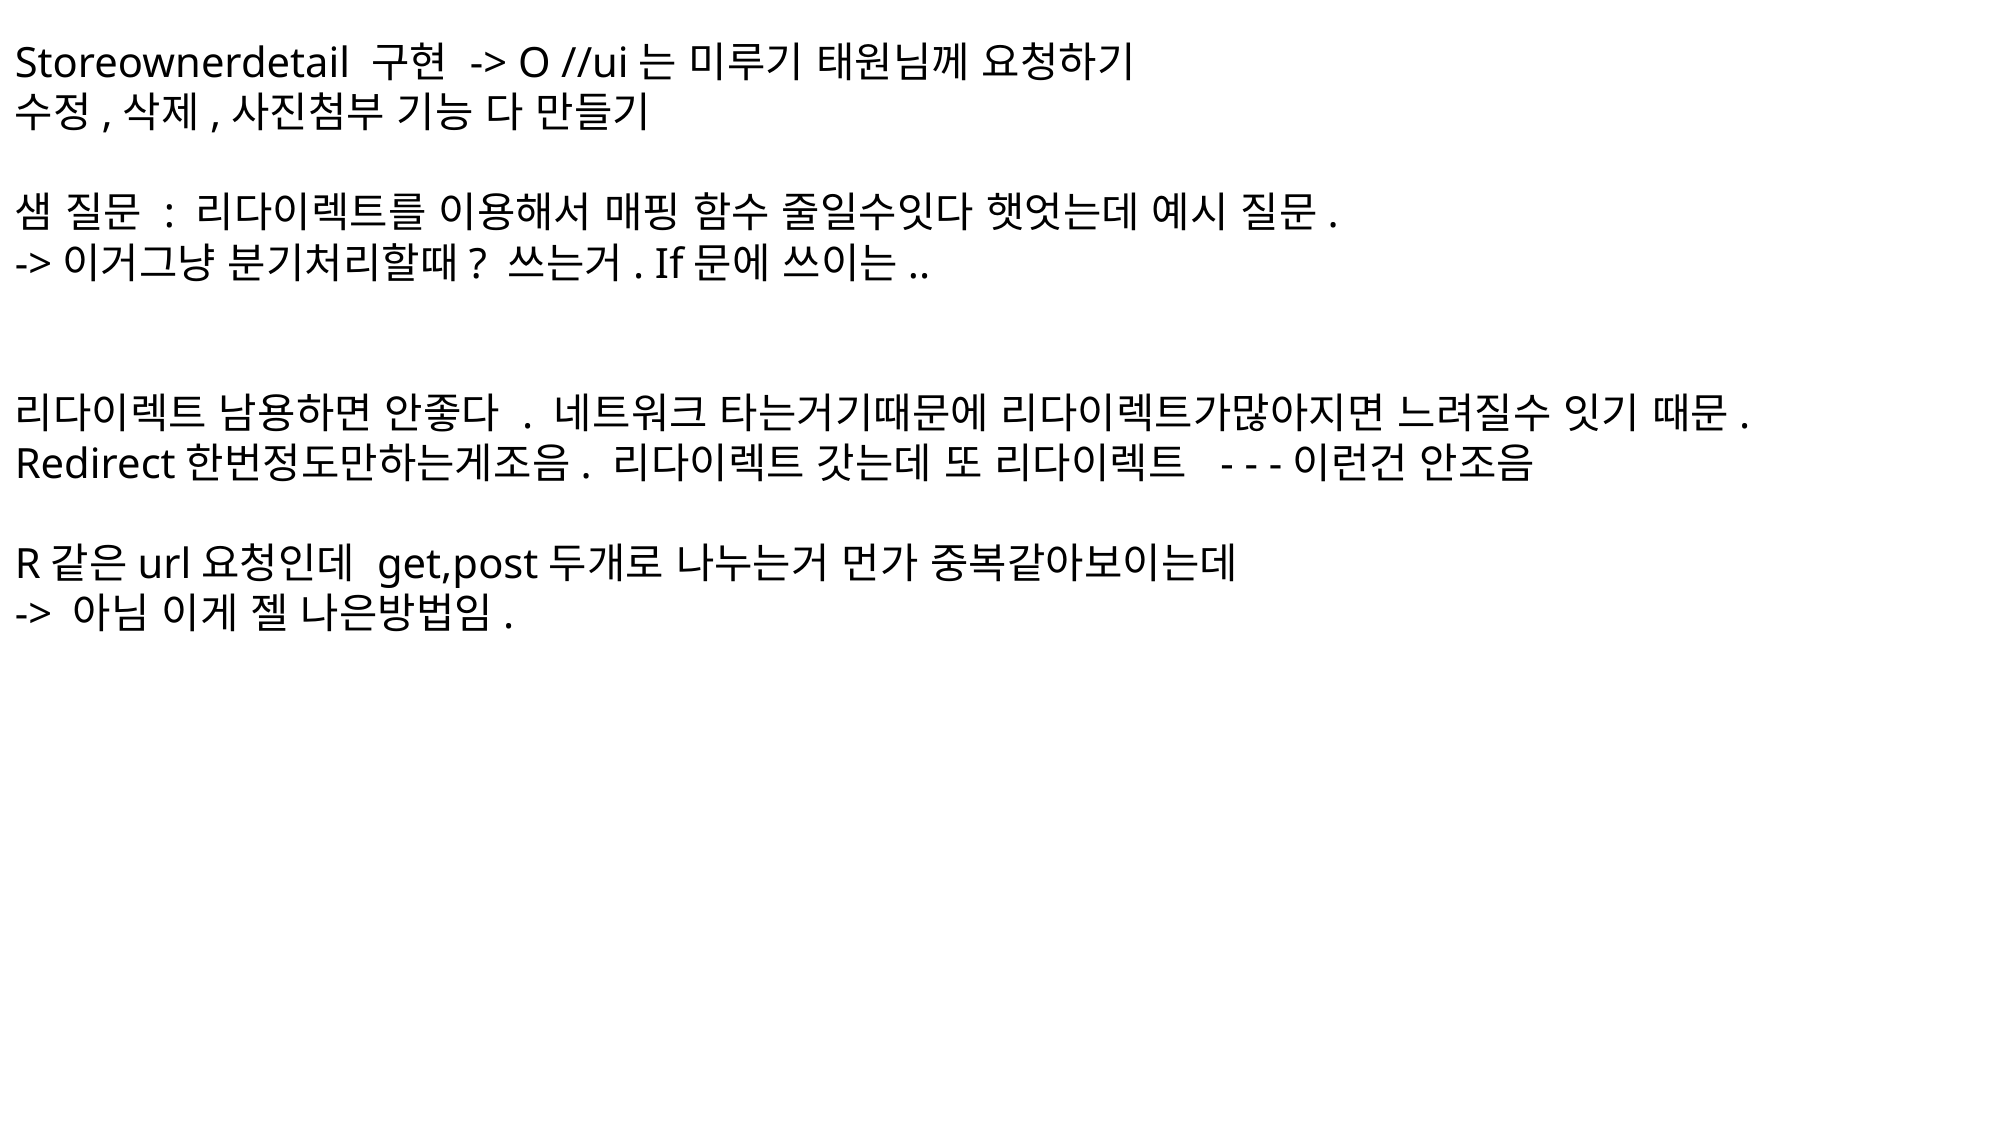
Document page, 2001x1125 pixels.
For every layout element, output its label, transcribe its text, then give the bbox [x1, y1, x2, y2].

text_box Storeownerdetail 구현 -> O //ui는 미루기 태원님께 요청하기 수정,삭제,사진첨부 기능 다 만들기 샘 질문 : 리다이렉트를 이용해서 매핑 함수 줄일수잇다 햇엇는데 예시 질문. ->이거그냥 분기처리할때? 쓰는거. If문에 쓰이는.. 리다이렉트 남용하면 안좋다 . 네트워크 타는거기때문에 리다이렉트가많아지면 느려질수 잇기 때문. Redirect한번정도만하는게조음. 리다이렉트 갓는데 또 리다이렉트 - - -이런건 안조음 R같은url요청인데 get,post두개로 나누는거 먼가 중복같아보이는데 -> 아님 이게 젤 나은방법임. [0, 28, 1964, 644]
